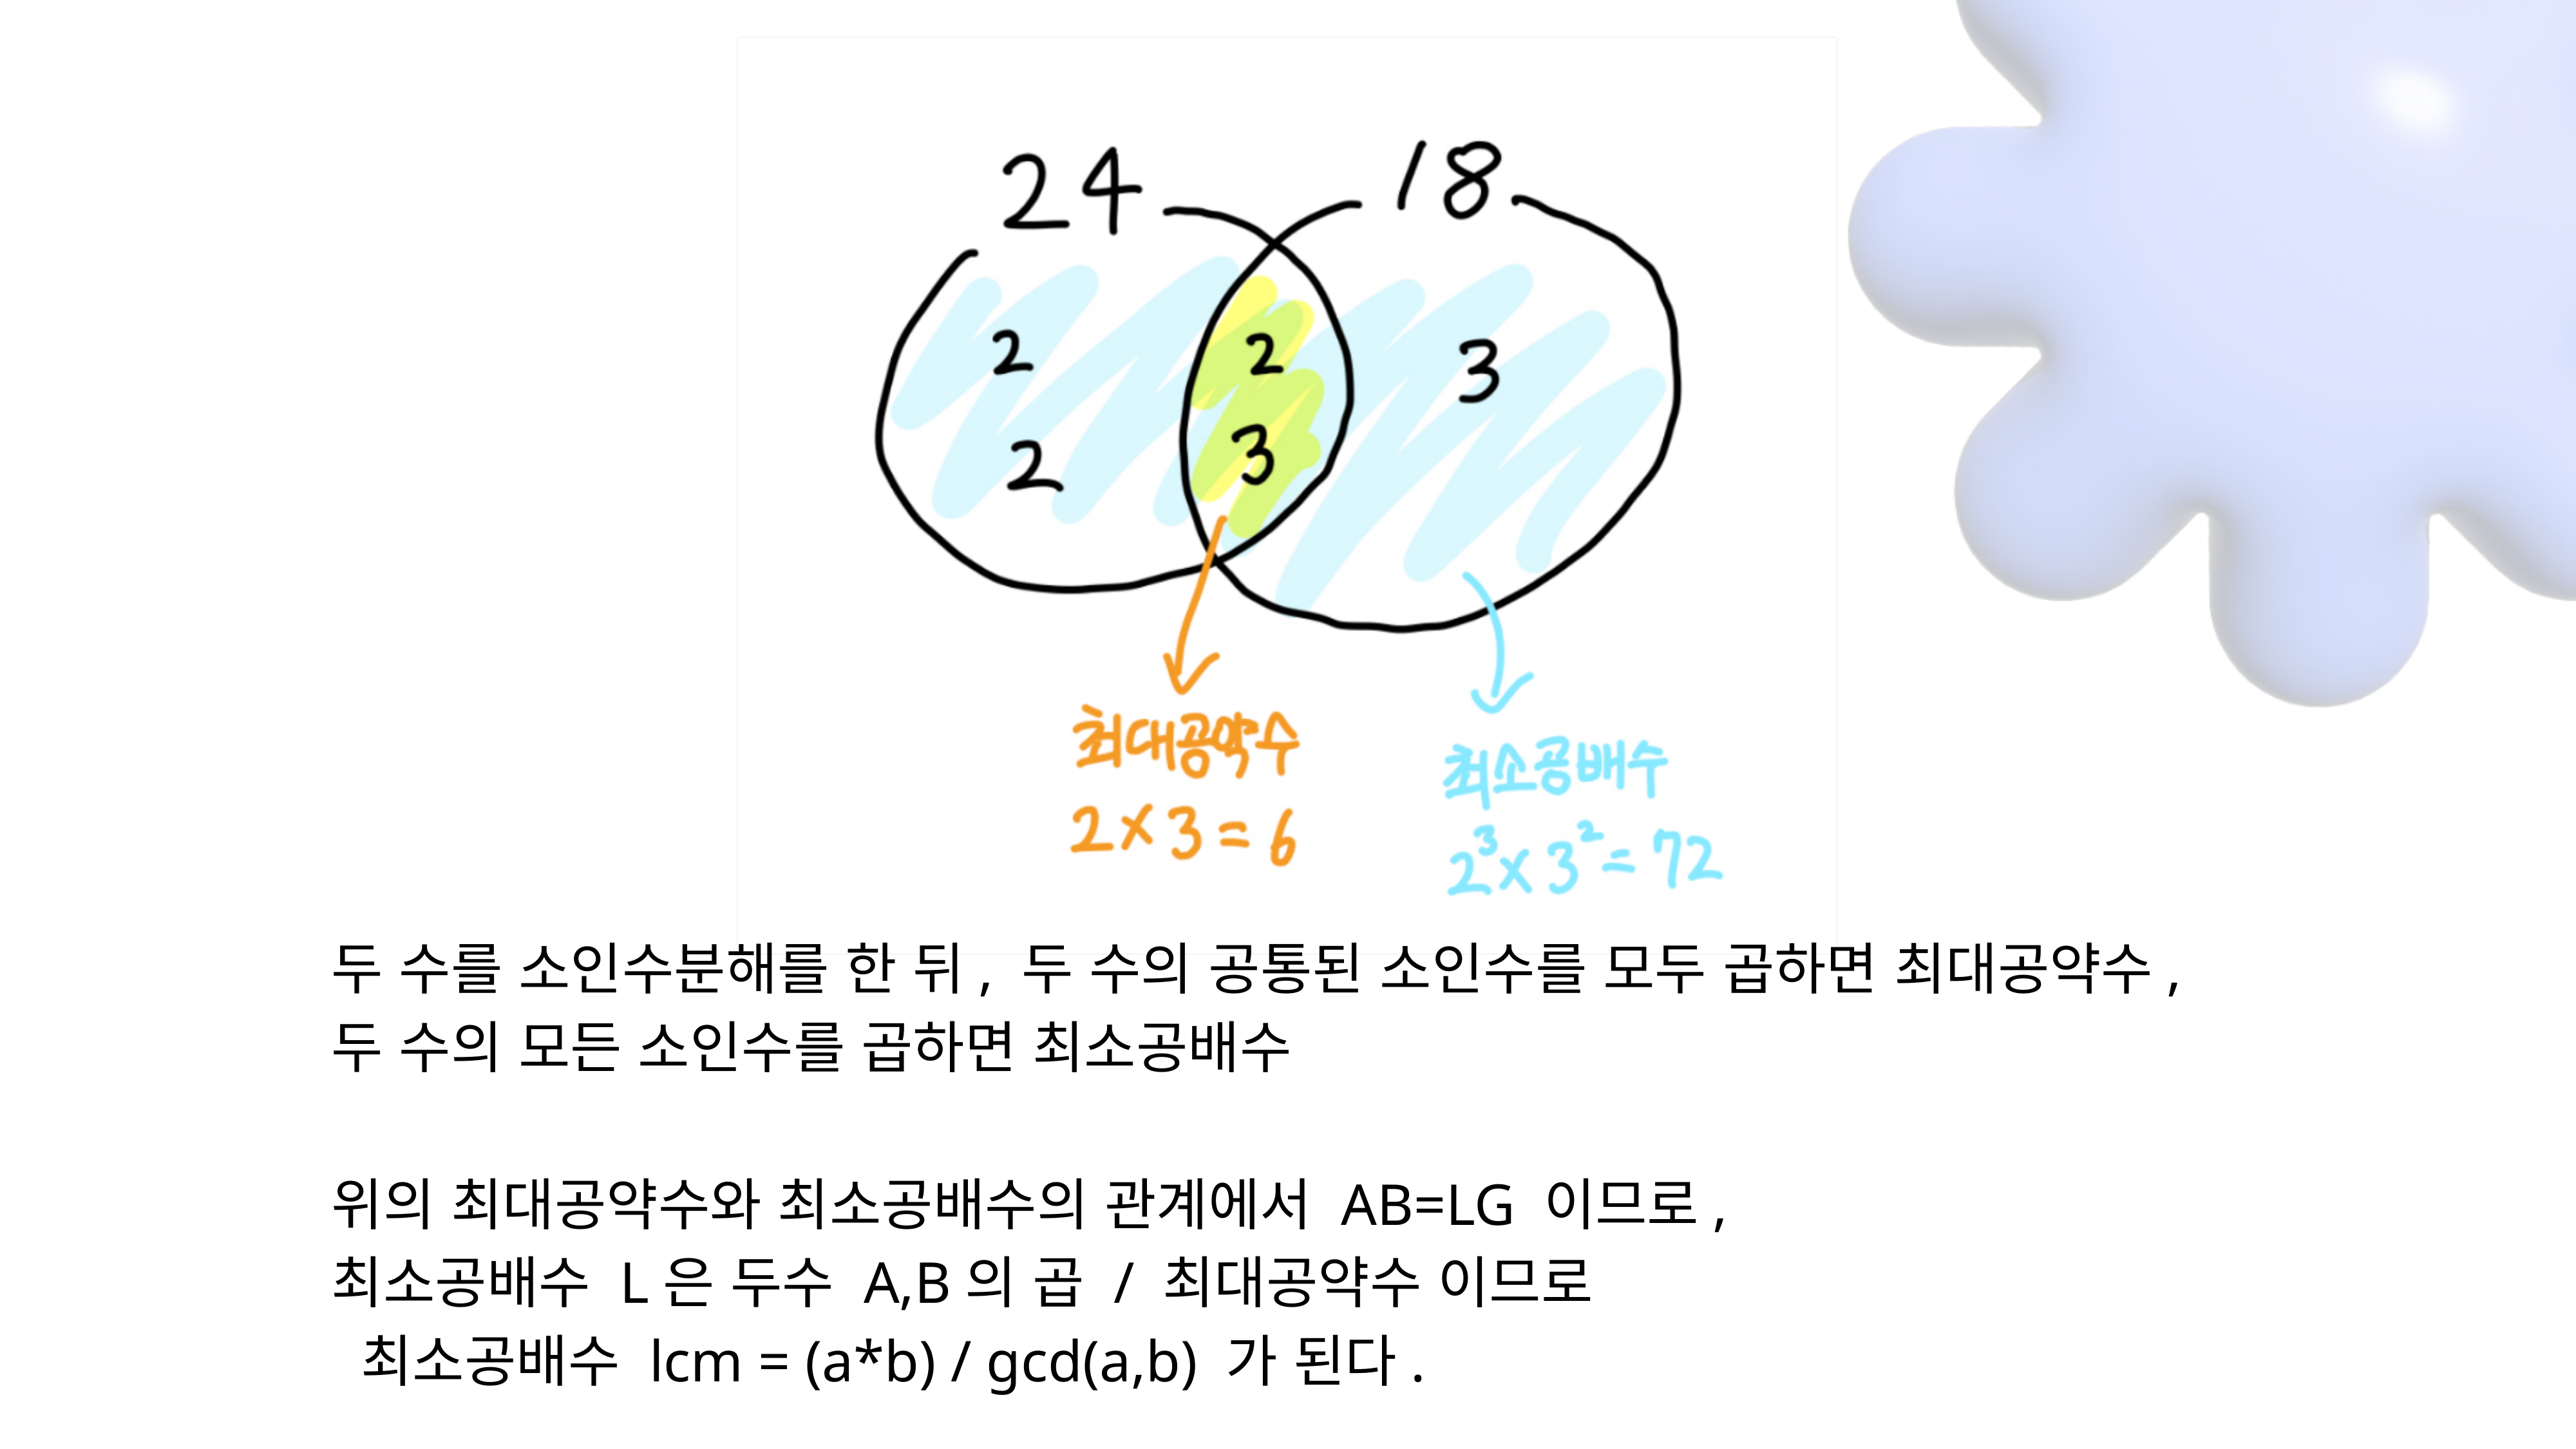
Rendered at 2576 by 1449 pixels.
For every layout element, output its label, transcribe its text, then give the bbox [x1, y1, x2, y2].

picture [736, 36, 1839, 956]
text_box 두 수를 소인수분해를 한 뒤, 두 수의 공통된 소인수를 모두 곱하면 최대공약수, 두 수의 모든 소인수를 곱하면 최소공배수 위의 최대공약수와 최소공배수의 관계에서 AB=LG 이므로, 최소공배수 L은 두수 A,B의 곱 / 최대공약수 이므로 최소공배수 lcm = (a*b) / gcd(a,b) 가 된다. [322, 918, 2270, 1392]
picture [1847, 0, 2576, 710]
